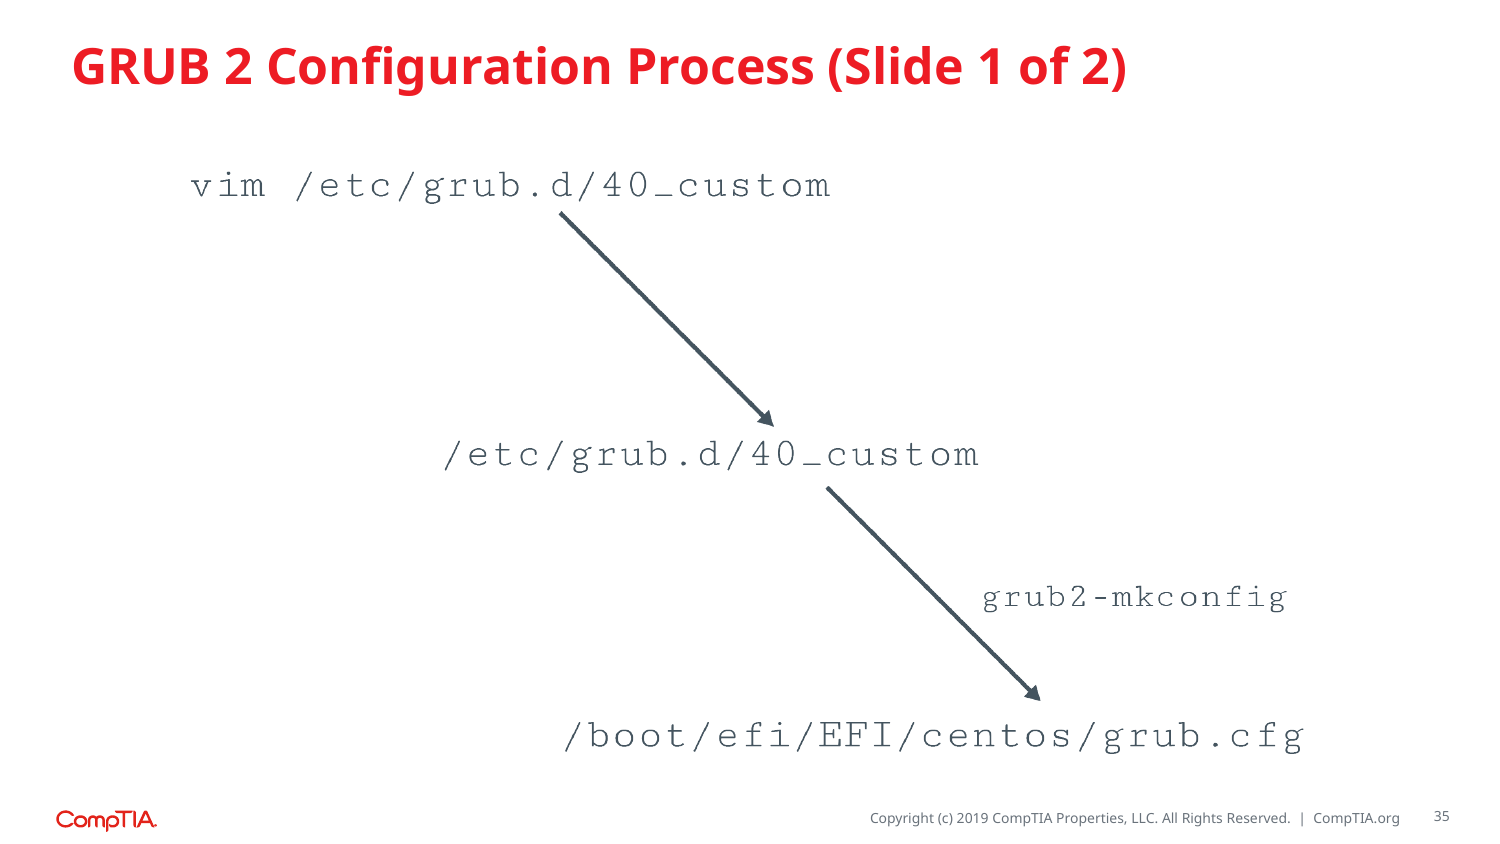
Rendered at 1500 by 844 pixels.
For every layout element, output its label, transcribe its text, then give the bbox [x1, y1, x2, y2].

picture [183, 147, 1317, 770]
slide_number 35 [1407, 800, 1450, 835]
title GRUB 2 Configuration Process (Slide 1 of 2) [56, 12, 1444, 117]
